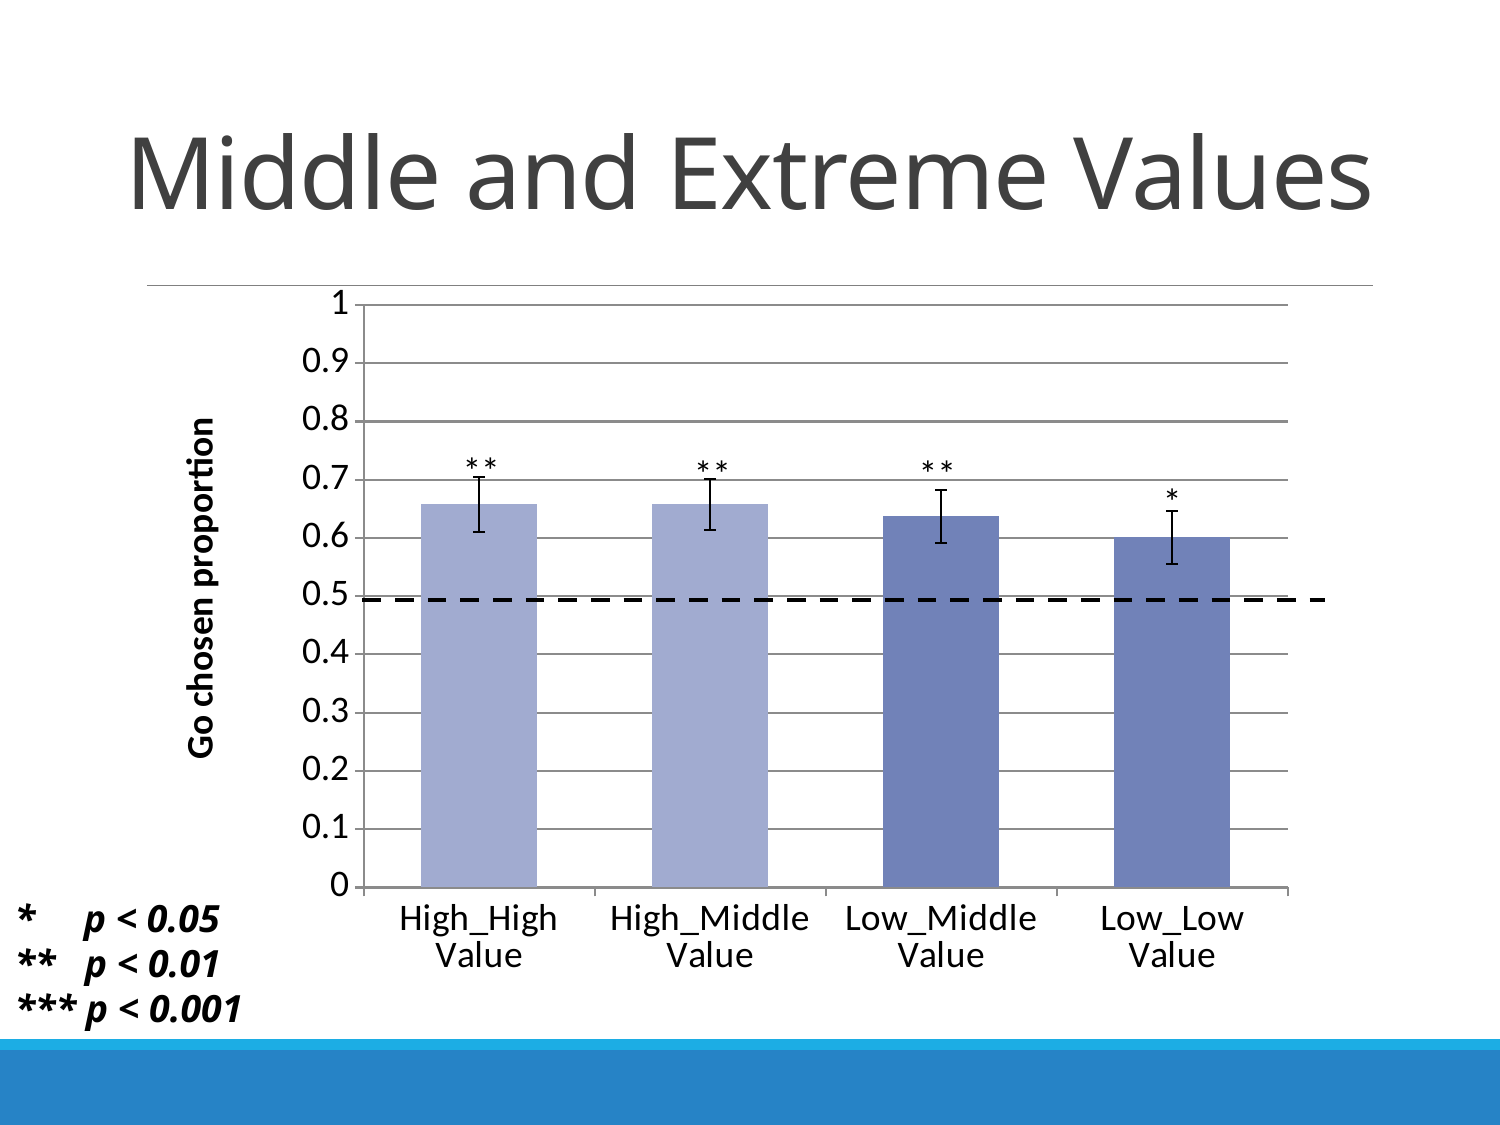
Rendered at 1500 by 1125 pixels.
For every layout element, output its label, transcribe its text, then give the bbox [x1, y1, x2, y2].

chart [99, 261, 1326, 1021]
text_box * p < 0.05 ** p < 0.01 *** p < 0.001 [0, 887, 750, 1038]
title Middle and Extreme Values [75, 75, 1425, 238]
